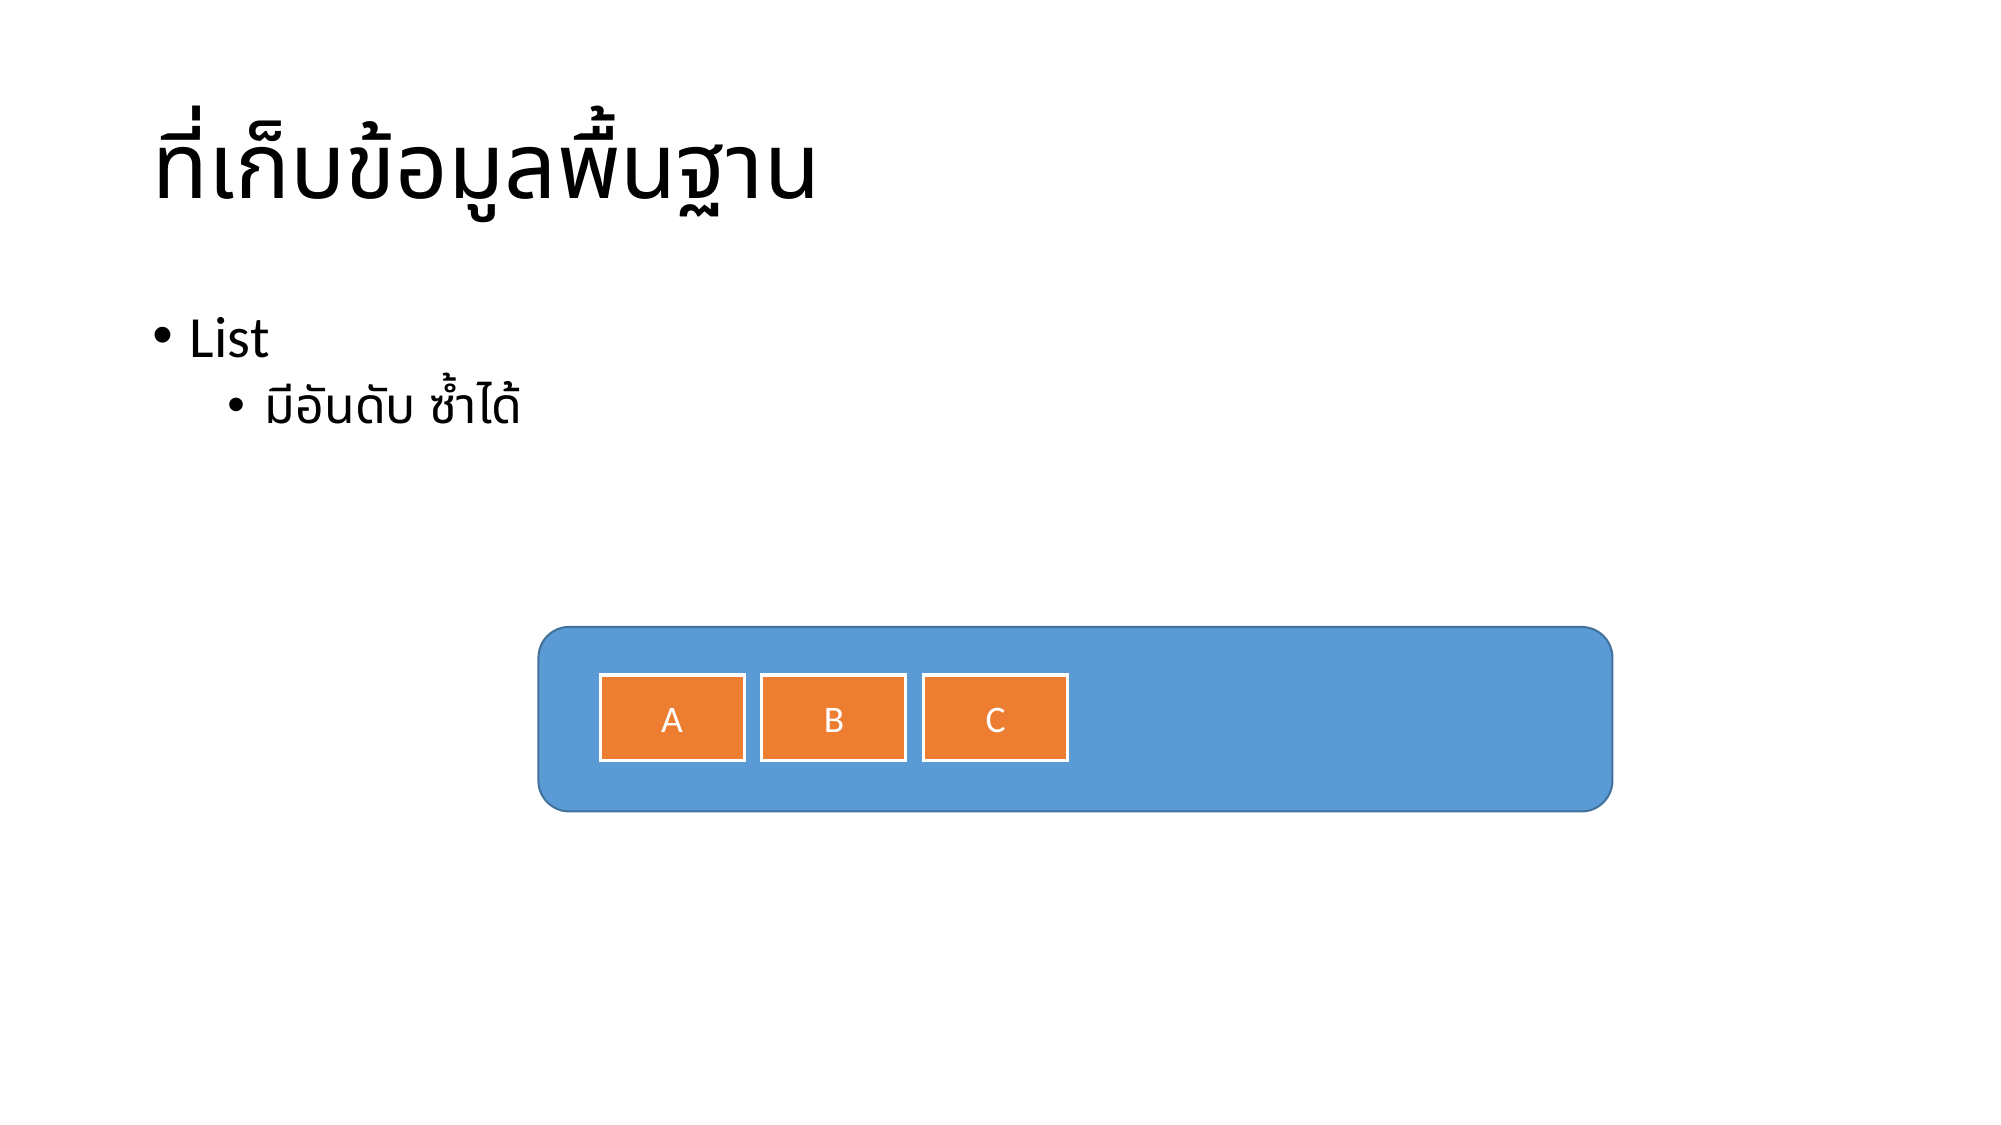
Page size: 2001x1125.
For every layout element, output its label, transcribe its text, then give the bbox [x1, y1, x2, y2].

text_box B [760, 673, 907, 762]
list List มีอันดับ ซ้ำได้ [137, 299, 1863, 1014]
text_box C [922, 673, 1069, 762]
text_box A [599, 673, 746, 762]
title ที่เก็บข้อมูลพื้นฐาน [137, 59, 1863, 278]
